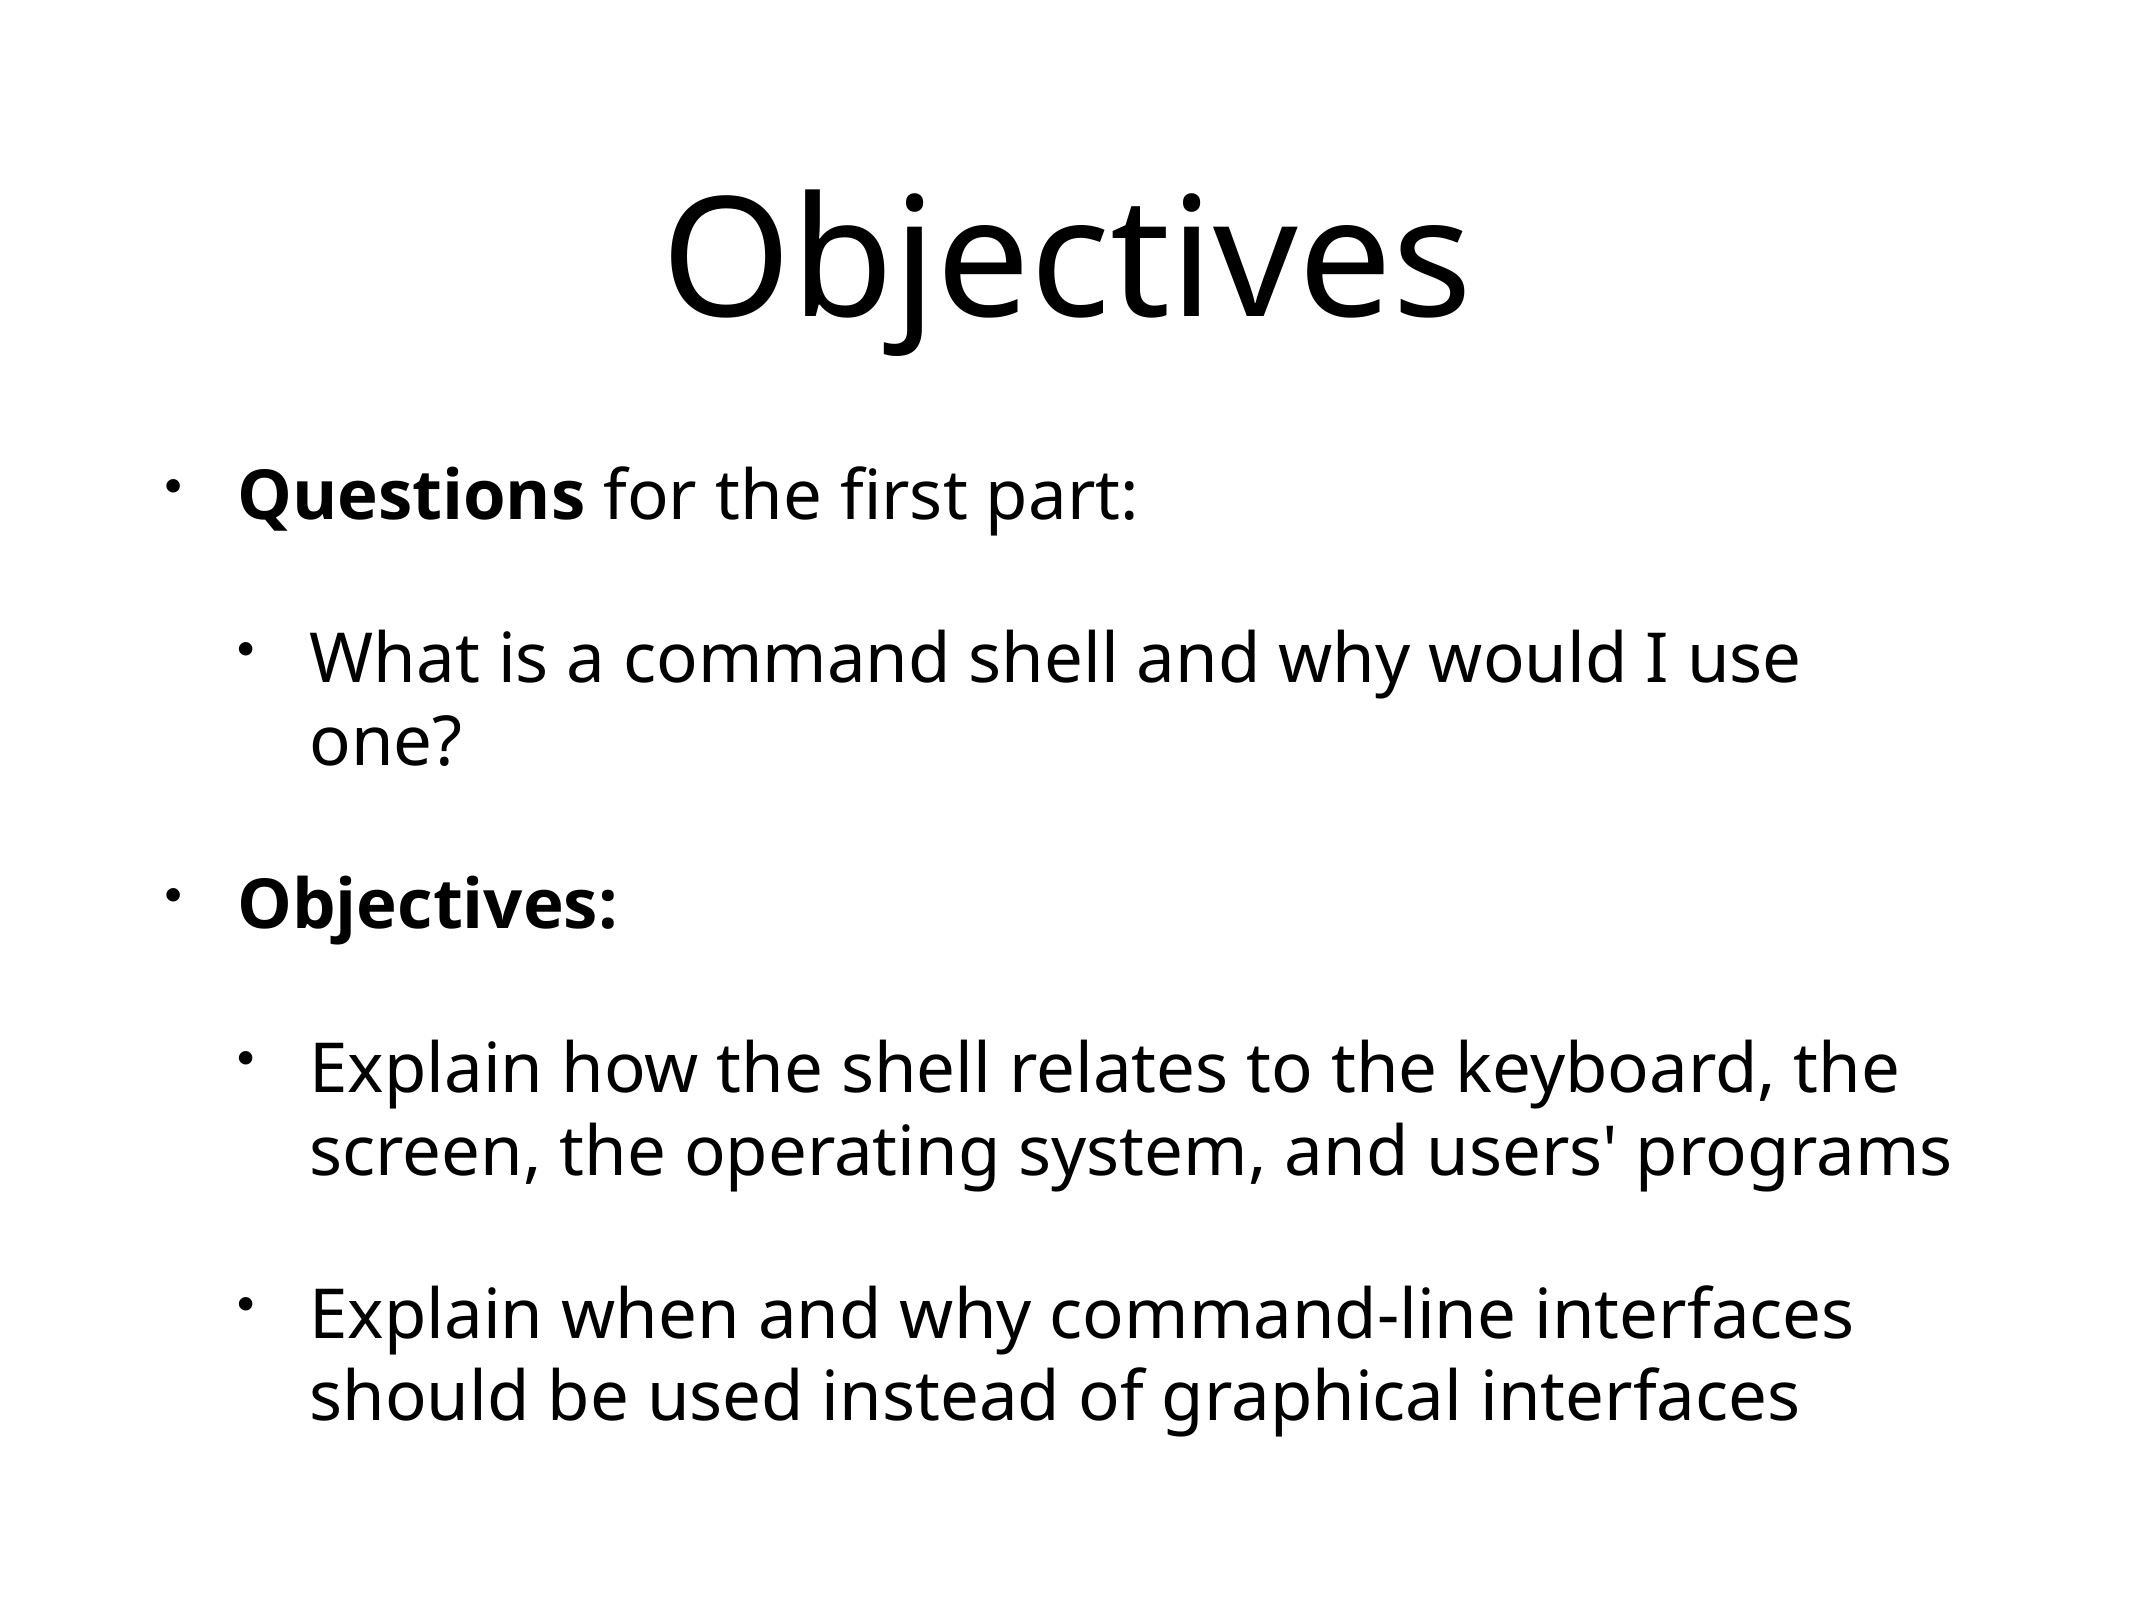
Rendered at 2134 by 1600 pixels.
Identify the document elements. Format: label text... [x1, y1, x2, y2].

title Objectives [155, 72, 1978, 426]
list Questions for the first part: What is a command shell and why would I use one? Objectives: Explain how the shell relates to the keyboard, the screen, the operating system, and users' programs Explain when and why command-line interfaces should be used instead of graphical interfaces [155, 426, 1978, 1459]
